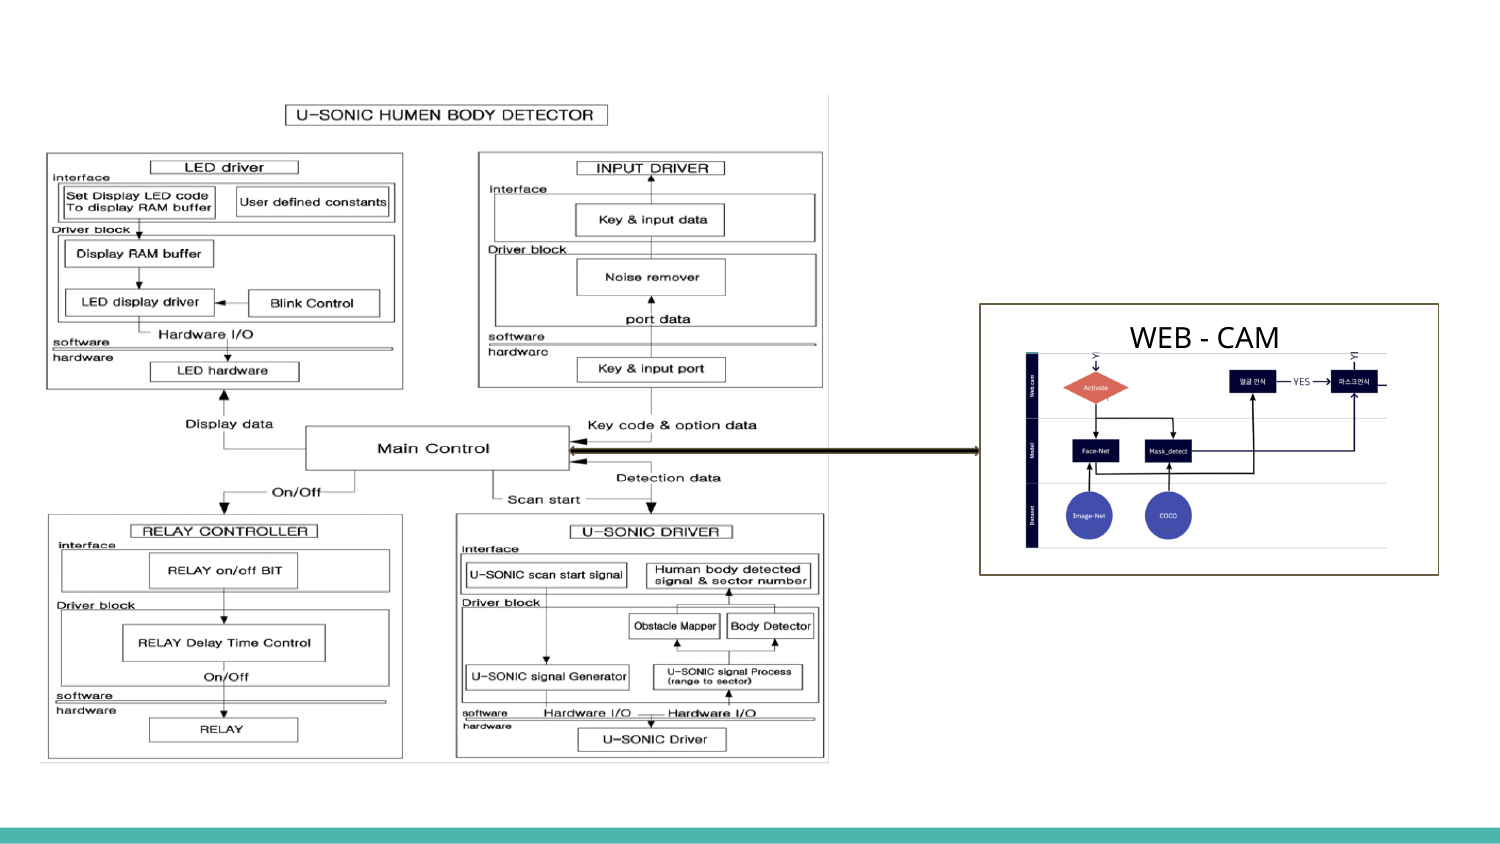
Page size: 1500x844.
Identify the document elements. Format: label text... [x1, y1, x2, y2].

text_box WEB - CAM [1114, 304, 1359, 350]
text_box [980, 304, 1439, 576]
picture [27, 59, 857, 785]
text_box [861, 446, 981, 456]
picture [1023, 351, 1387, 550]
